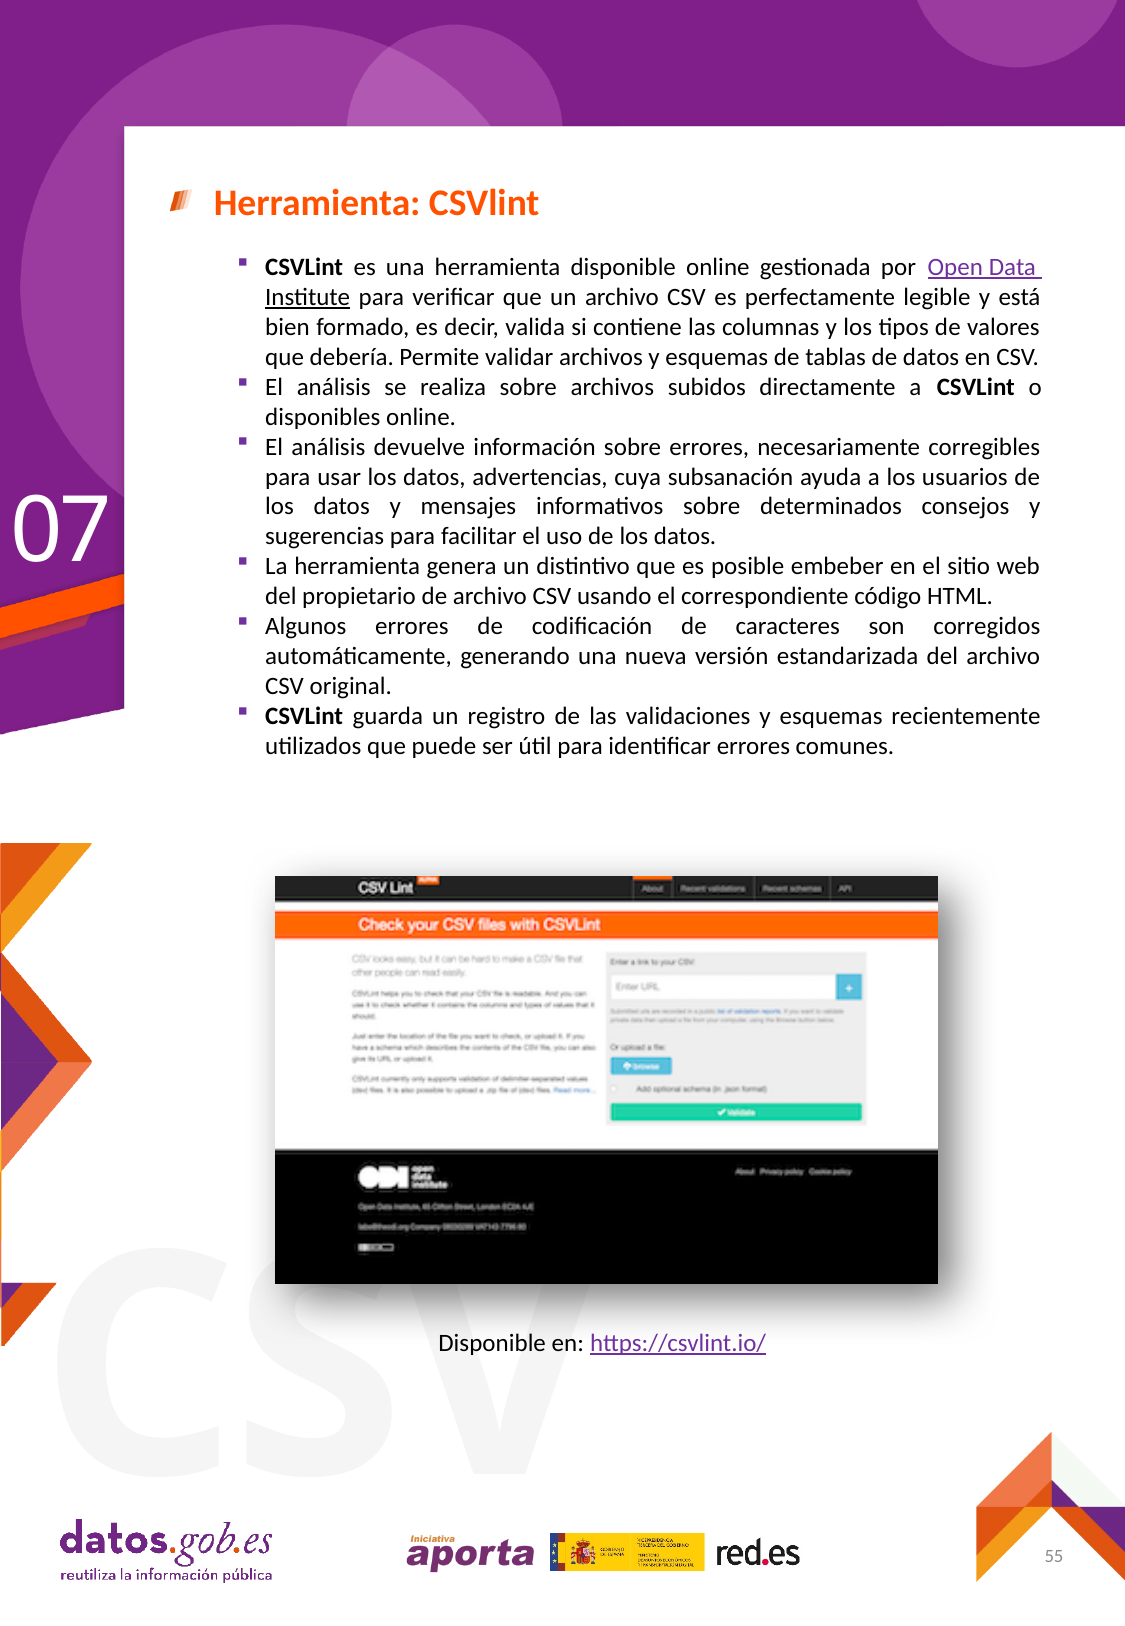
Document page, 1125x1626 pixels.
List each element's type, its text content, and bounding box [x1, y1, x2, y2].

picture [961, 1432, 1125, 1593]
text_box 07 [0, 462, 134, 588]
slide_number 55 [825, 1511, 1079, 1599]
text_box CSVLint es una herramienta disponible online gestionada por Open Data Institute para verificar que un archivo CSV es perfectamente legible y está bien formado, es decir, valida si contiene las columnas y los tipos de valores que debería. Permite validar archivos y esquemas de tablas de datos en CSV. El análisis se realiza sobre archivos subidos directamente a CSVLint o disponibles online. El análisis devuelve información sobre errores, necesariamente corregibles para usar los datos, advertencias, cuya subsanación ayuda a los usuarios de los datos y mensajes informativos sobre determinados consejos y sugerencias para facilitar el uso de los datos. La herramienta genera un distintivo que es posible embeber en el sitio web del propietario de archivo CSV usando el correspondiente código HTML. Algunos errores de codificación de caracteres son corregidos automáticamente, generando una nueva versión estandarizada del archivo CSV original. CSVLint guarda un registro de las validaciones y esquemas recientemente utilizados que puede ser útil para identificar errores comunes. [222, 242, 1057, 857]
text_box Herramienta: CSVlint [152, 170, 821, 231]
picture [0, 820, 92, 1346]
picture [550, 1533, 815, 1571]
picture [60, 1519, 272, 1583]
picture [274, 876, 938, 1284]
picture [0, 0, 1125, 755]
picture [405, 1533, 537, 1573]
text_box Disponible en: https://csvlint.io/ [423, 1319, 782, 1364]
